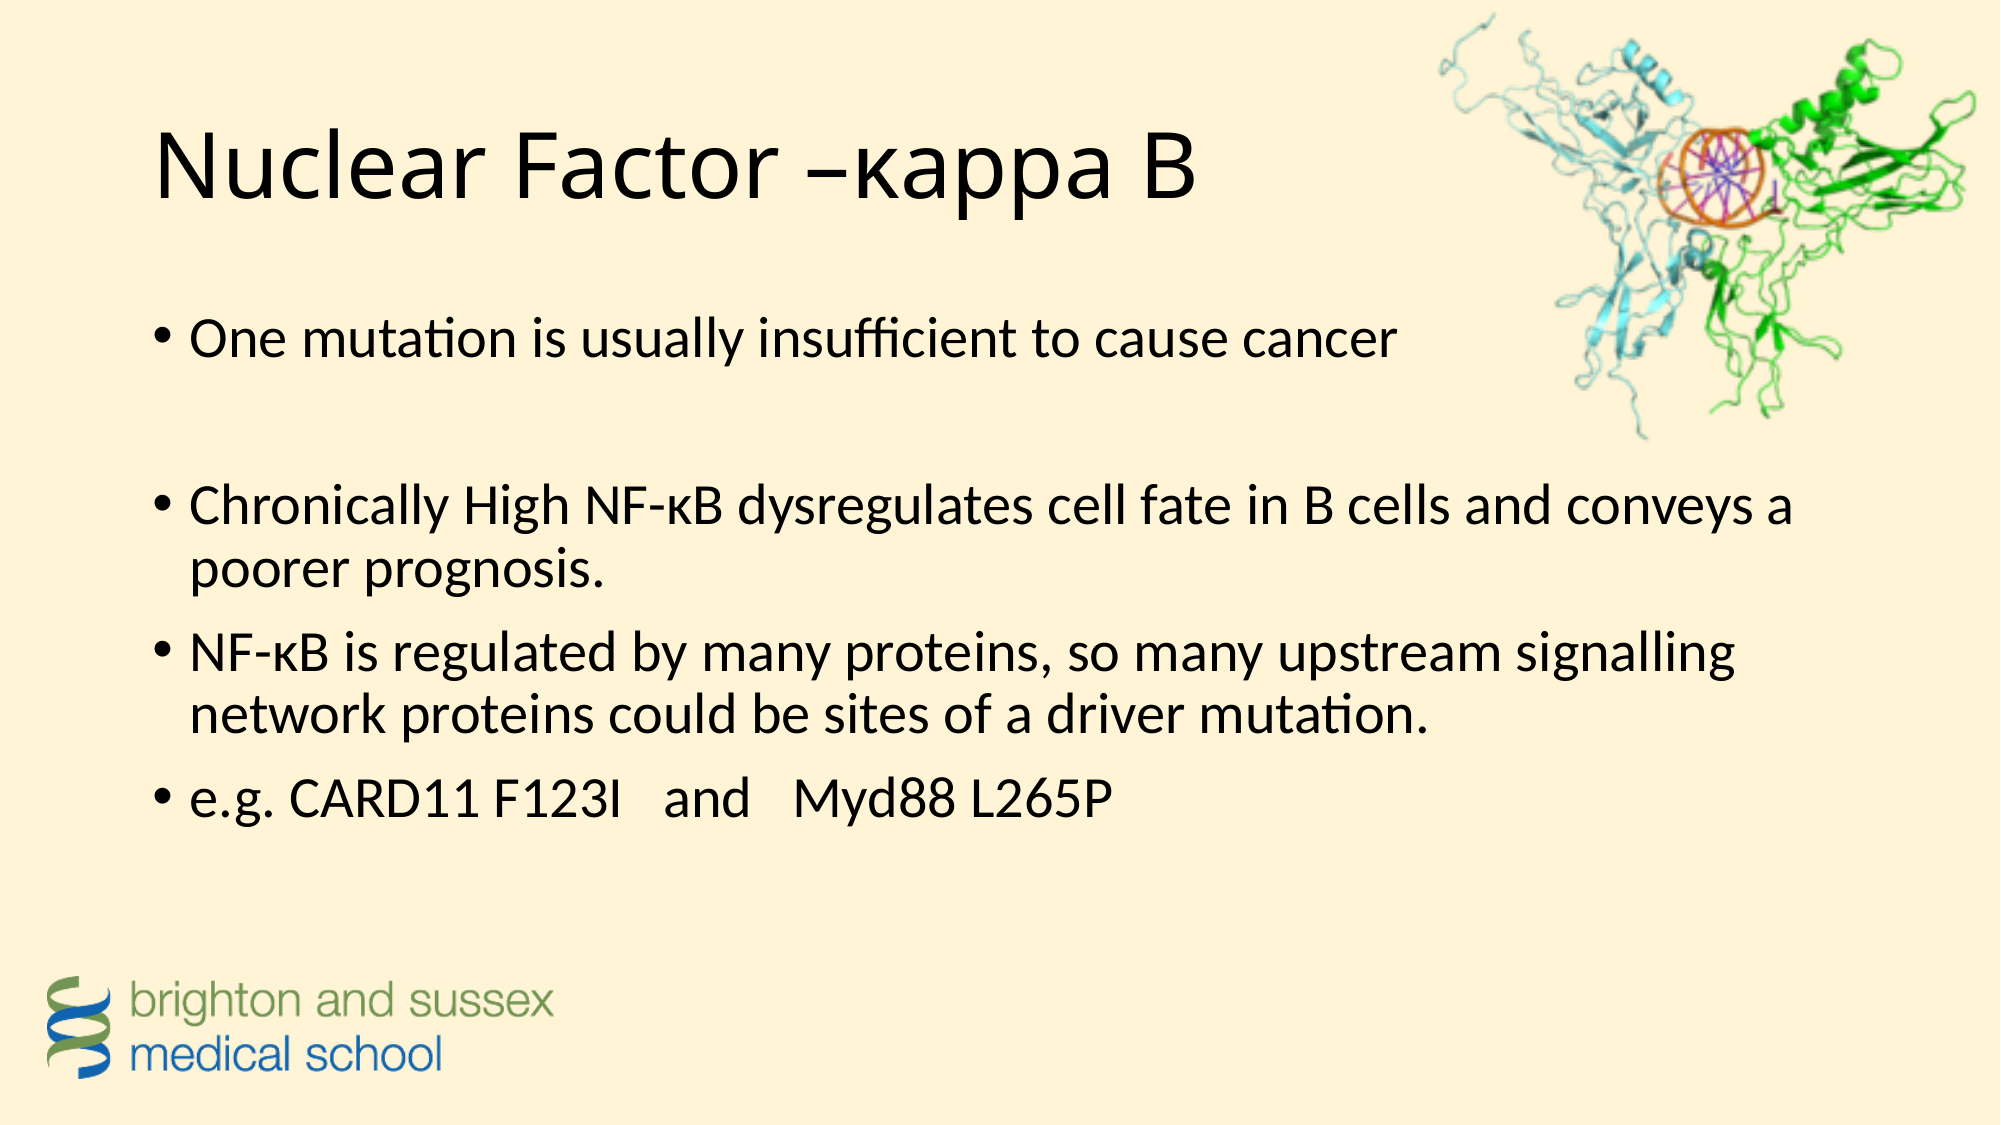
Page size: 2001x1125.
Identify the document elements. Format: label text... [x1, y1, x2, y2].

list One mutation is usually insufficient to cause cancer Chronically High NF-κB dysregulates cell fate in B cells and conveys a poorer prognosis. NF-κB is regulated by many proteins, so many upstream signalling network proteins could be sites of a driver mutation. e.g. CARD11 F123I and Myd88 L265P [137, 299, 1863, 1014]
title Nuclear Factor –κappa B [137, 59, 1431, 278]
picture [47, 976, 554, 1079]
picture [1431, 0, 2000, 497]
